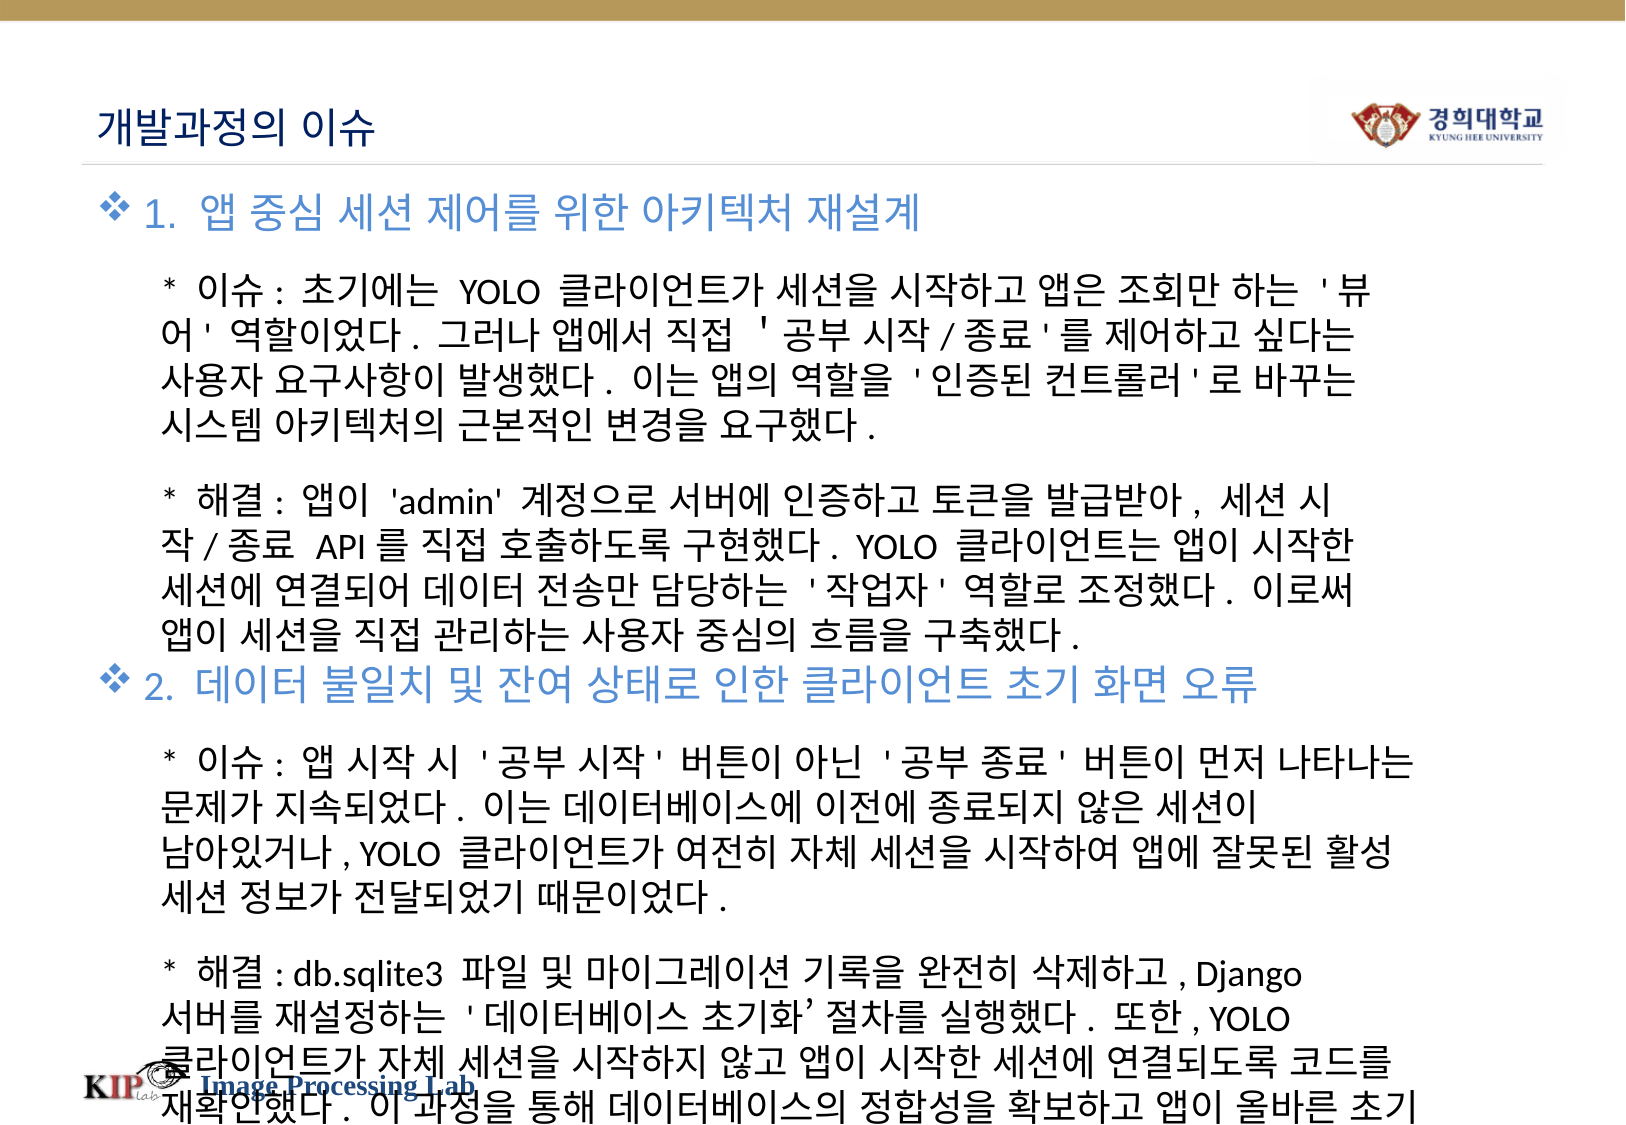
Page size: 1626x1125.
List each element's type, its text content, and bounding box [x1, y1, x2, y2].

picture [0, 0, 1625, 1125]
title 개발과정의 이슈 [94, 100, 725, 184]
text_box 1. 앱 중심 세션 제어를 위한 아키텍처 재설계 * 이슈: 초기에는 YOLO 클라이언트가 세션을 시작하고 앱은 조회만 하는 '뷰어' 역할이었다. 그러나 앱에서 직접 ＇공부 시작/종료'를 제어하고 싶다는 사용자 요구사항이 발생했다. 이는 앱의 역할을 '인증된 컨트롤러'로 바꾸는 시스템 아키텍처의 근본적인 변경을 요구했다. * 해결: 앱이 'admin' 계정으로 서버에 인증하고 토큰을 발급받아, 세션 시작/종료 API를 직접 호출하도록 구현했다. YOLO 클라이언트는 앱이 시작한 세션에 연결되어 데이터 전송만 담당하는 '작업자' 역할로 조정했다. 이로써 앱이 세션을 직접 관리하는 사용자 중심의 흐름을 구축했다. 2. 데이터 불일치 및 잔여 상태로 인한 클라이언트 초기 화면 오류 * 이슈: 앱 시작 시 '공부 시작' 버튼이 아닌 '공부 종료' 버튼이 먼저 나타나는 문제가 지속되었다. 이는 데이터베이스에 이전에 종료되지 않은 세션이 남아있거나, YOLO 클라이언트가 여전히 자체 세션을 시작하여 앱에 잘못된 활성 세션 정보가 전달되었기 때문이었다. * 해결: db.sqlite3 파일 및 마이그레이션 기록을 완전히 삭제하고, Django 서버를 재설정하는 '데이터베이스 초기화’ 절차를 실행했다. 또한, YOLO 클라이언트가 자체 세션을 시작하지 않고 앱이 시작한 세션에 연결되도록 코드를 재확인했다. 이 과정을 통해 데이터베이스의 정합성을 확보하고 앱이 올바른 초기 상태('공부 시작' 버튼)를 표시하도록 수정했다. [94, 184, 1420, 1125]
